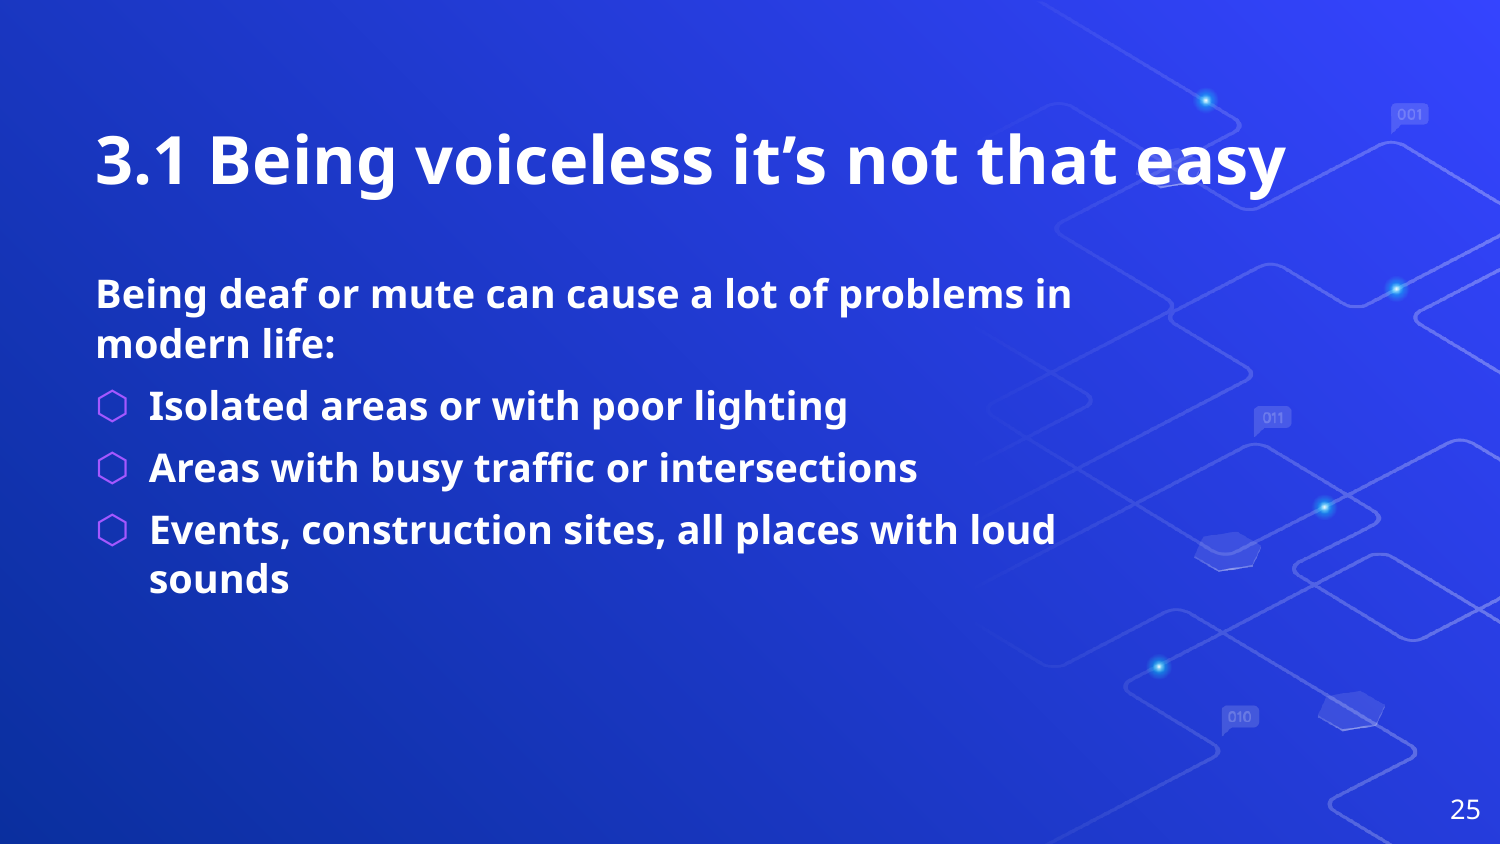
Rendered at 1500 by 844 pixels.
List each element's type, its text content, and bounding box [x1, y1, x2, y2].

title 3.1 Being voiceless it’s not that easy [95, 57, 1338, 199]
slide_number 25 [1391, 779, 1482, 844]
list Being deaf or mute can cause a lot of problems in modern life: Isolated areas or with poor lighting Areas with busy traffic or intersections Events, construction sites, all places with loud sounds [95, 266, 1082, 666]
picture [0, 0, 1500, 844]
